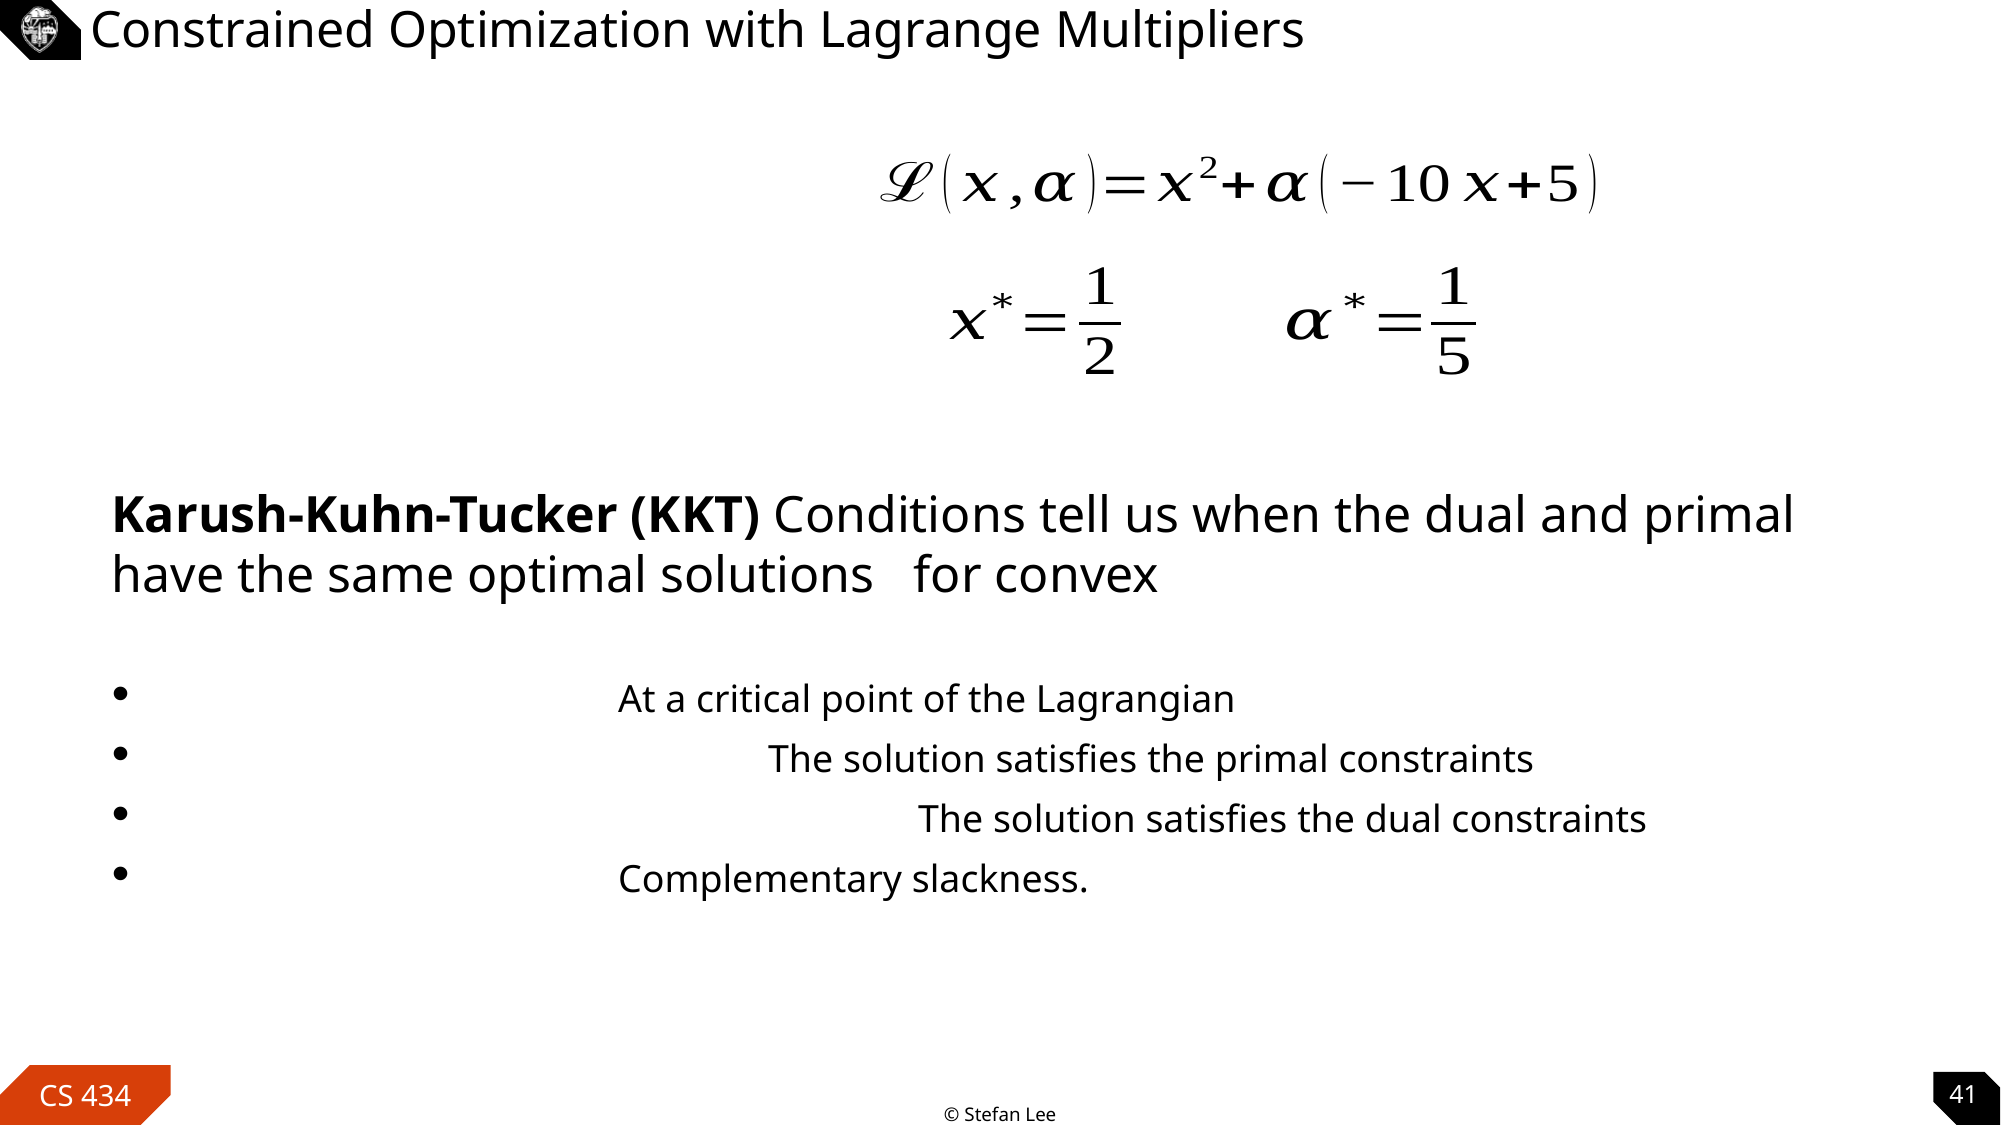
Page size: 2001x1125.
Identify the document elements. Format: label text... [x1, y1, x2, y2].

title Constrained Optimization with Lagrange Multipliers [0, 1, 1699, 61]
slide_number 41 [1933, 1071, 1994, 1119]
